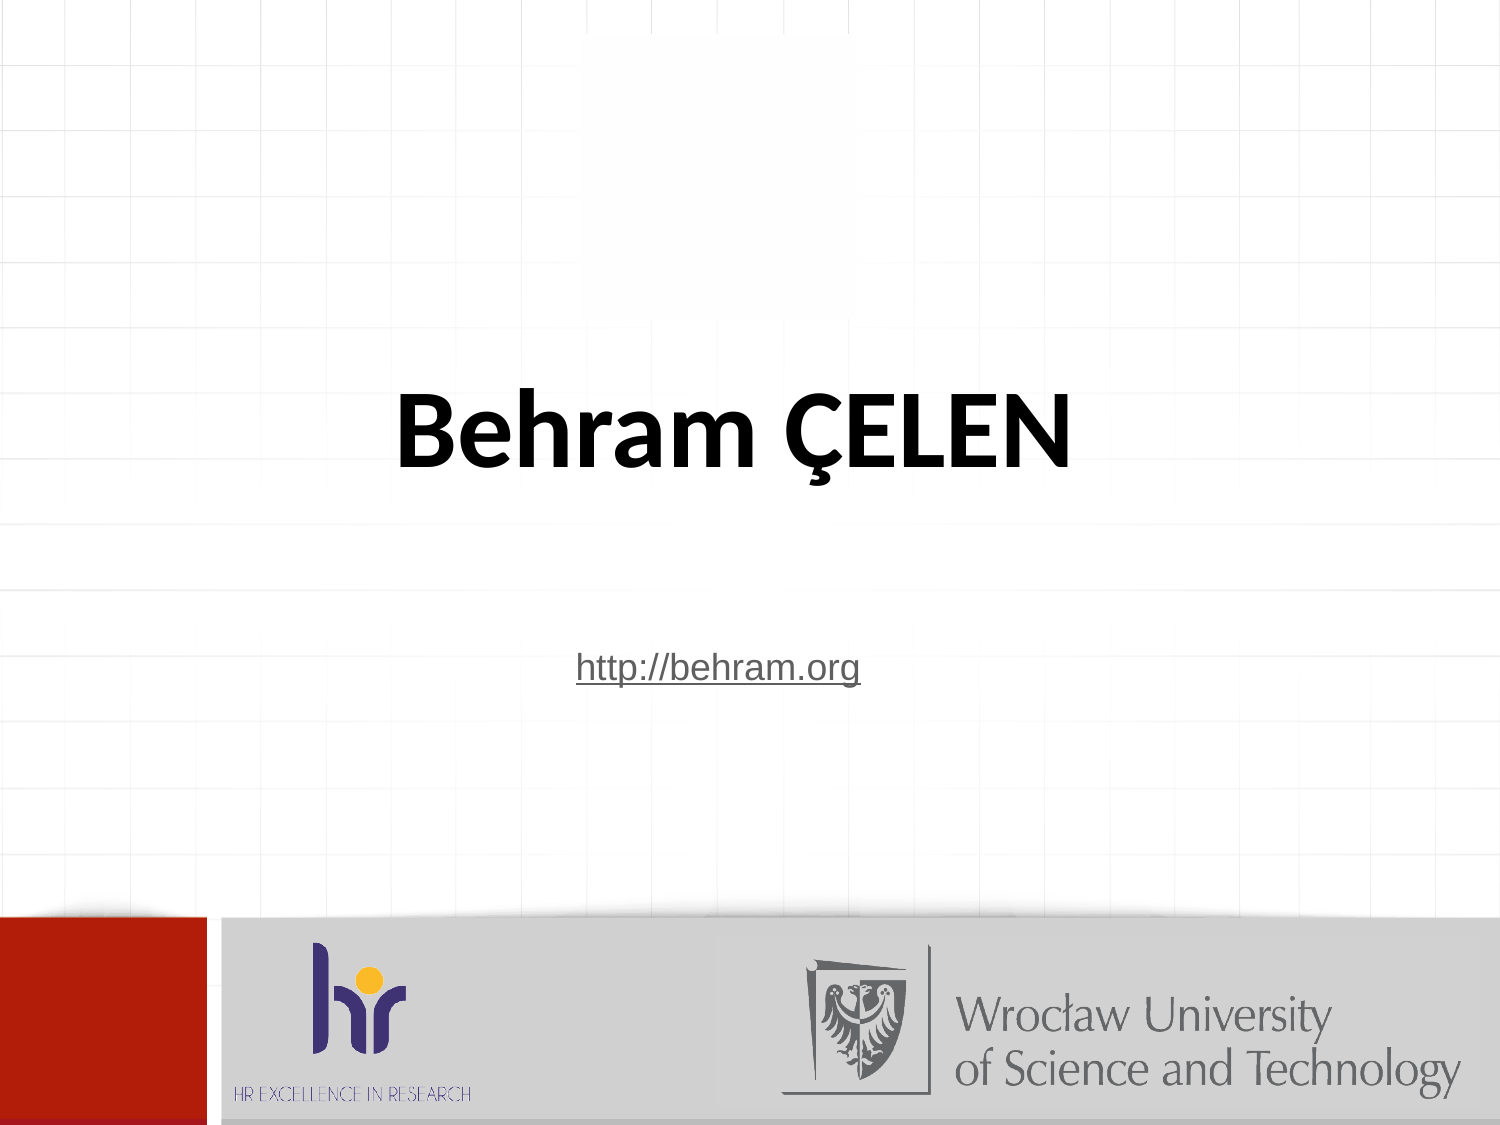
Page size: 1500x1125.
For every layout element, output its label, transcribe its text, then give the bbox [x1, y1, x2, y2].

text_box http://behram.org [560, 627, 879, 710]
picture [0, 0, 1500, 1125]
list Behram ÇELEN [13, 281, 1472, 565]
